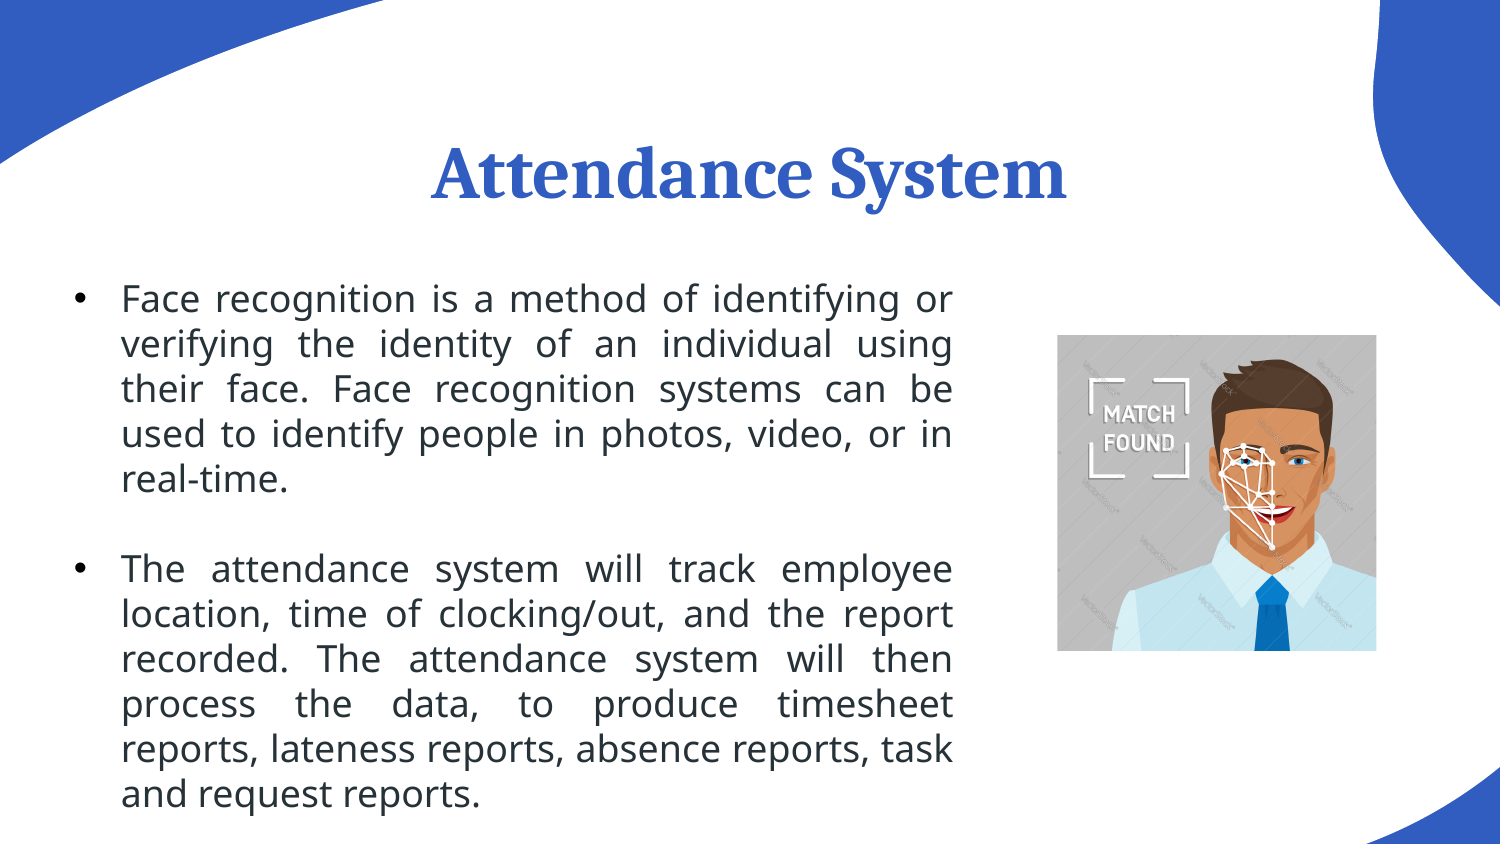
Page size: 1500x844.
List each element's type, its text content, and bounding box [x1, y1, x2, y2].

text_box Face recognition is a method of identifying or verifying the identity of an individual using their face. Face recognition systems can be used to identify people in photos, video, or in real-time. The attendance system will track employee location, time of clocking/out, and the report recorded. The attendance system will then process the data, to produce timesheet reports, lateness reports, absence reports, task and request reports. [59, 267, 969, 844]
title Attendance System [301, 108, 1199, 203]
picture [1056, 335, 1377, 652]
